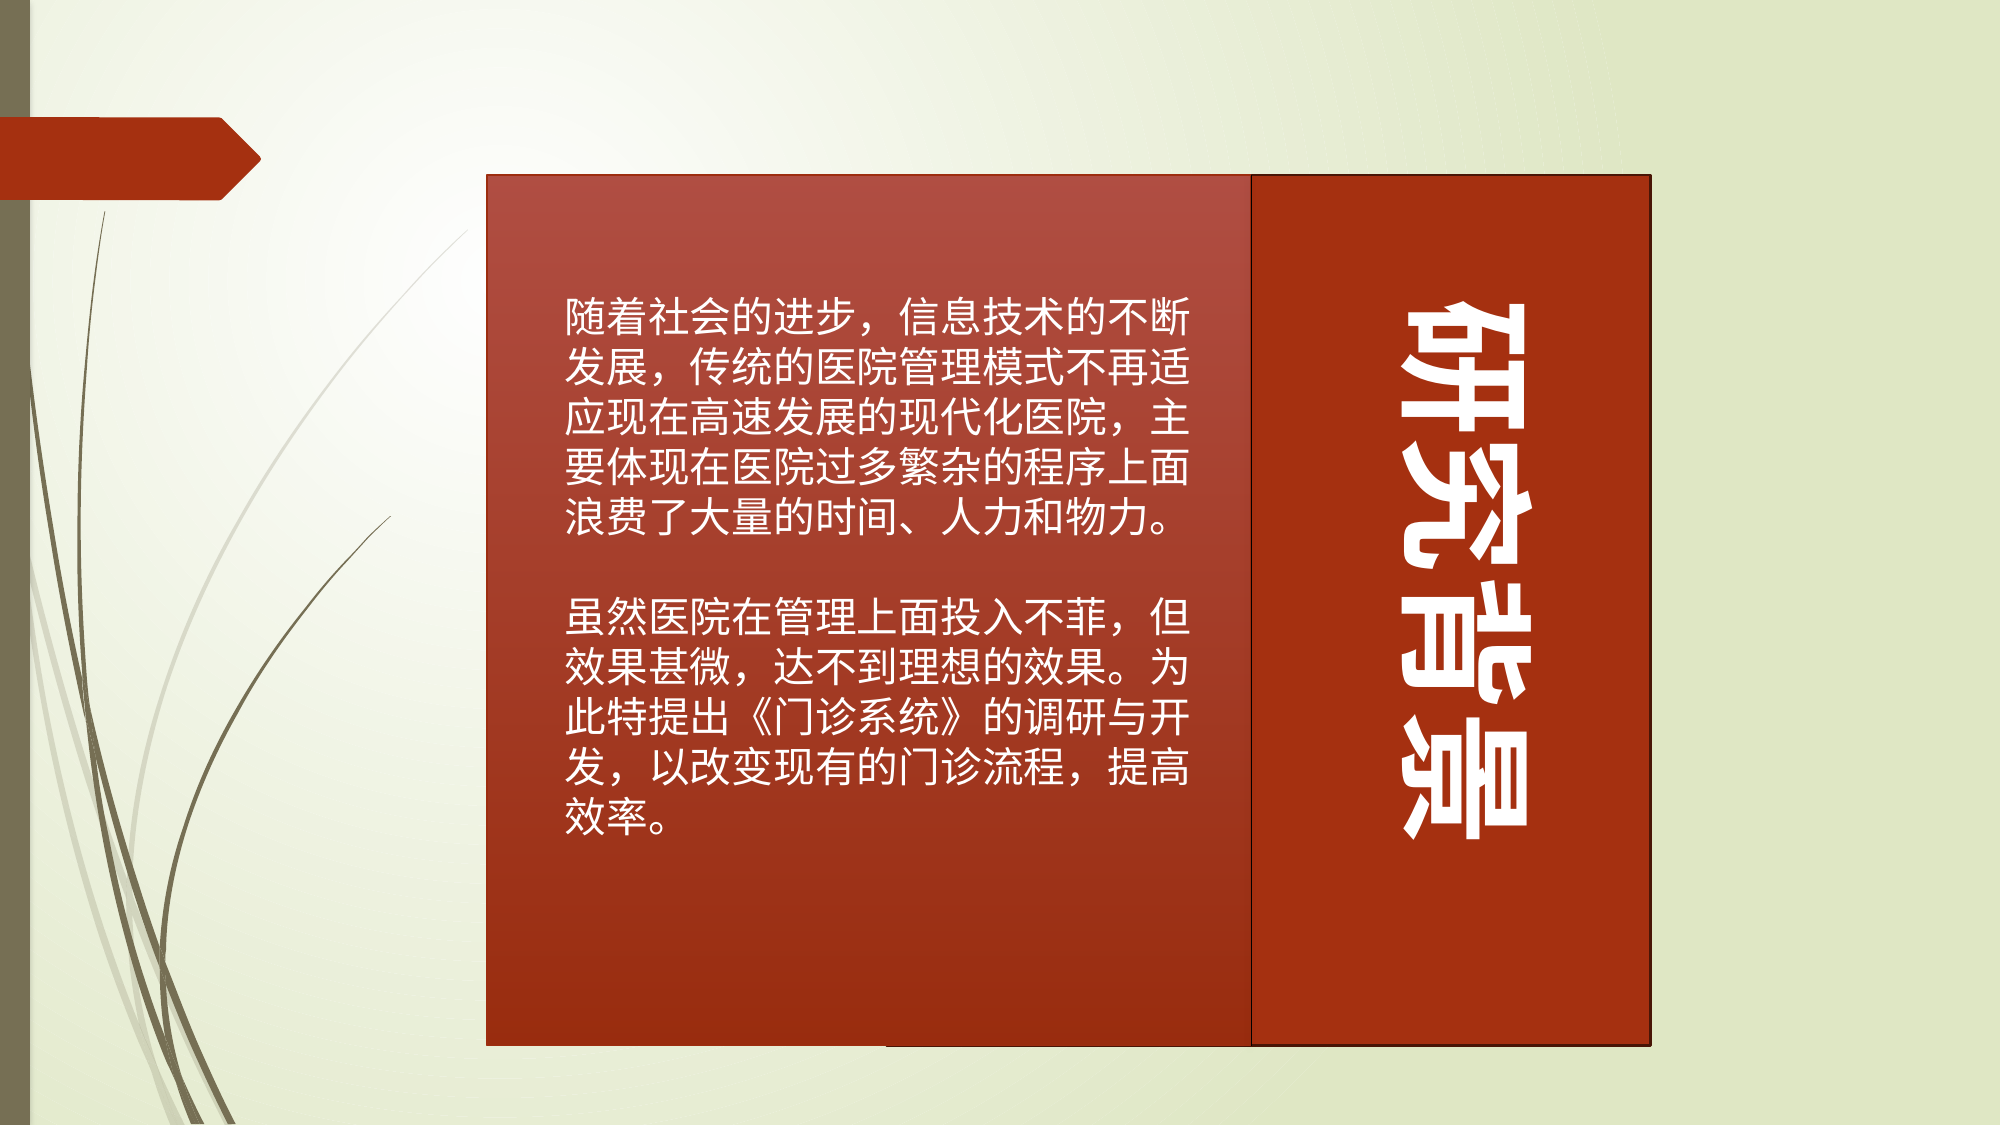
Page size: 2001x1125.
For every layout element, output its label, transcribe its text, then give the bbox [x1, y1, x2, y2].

text_box [486, 174, 1250, 1046]
text_box 研究背景 [1362, 283, 1559, 1094]
text_box [1252, 174, 1652, 1047]
text_box 随着社会的进步，信息技术的不断发展，传统的医院管理模式不再适应现在高速发展的现代化医院，主要体现在医院过多繁杂的程序上面浪费了大量的时间、人力和物力。 虽然医院在管理上面投入不菲，但效果甚微，达不到理想的效果。为此特提出《门诊系统》的调研与开发，以改变现有的门诊流程，提高效率。 [549, 283, 1223, 899]
